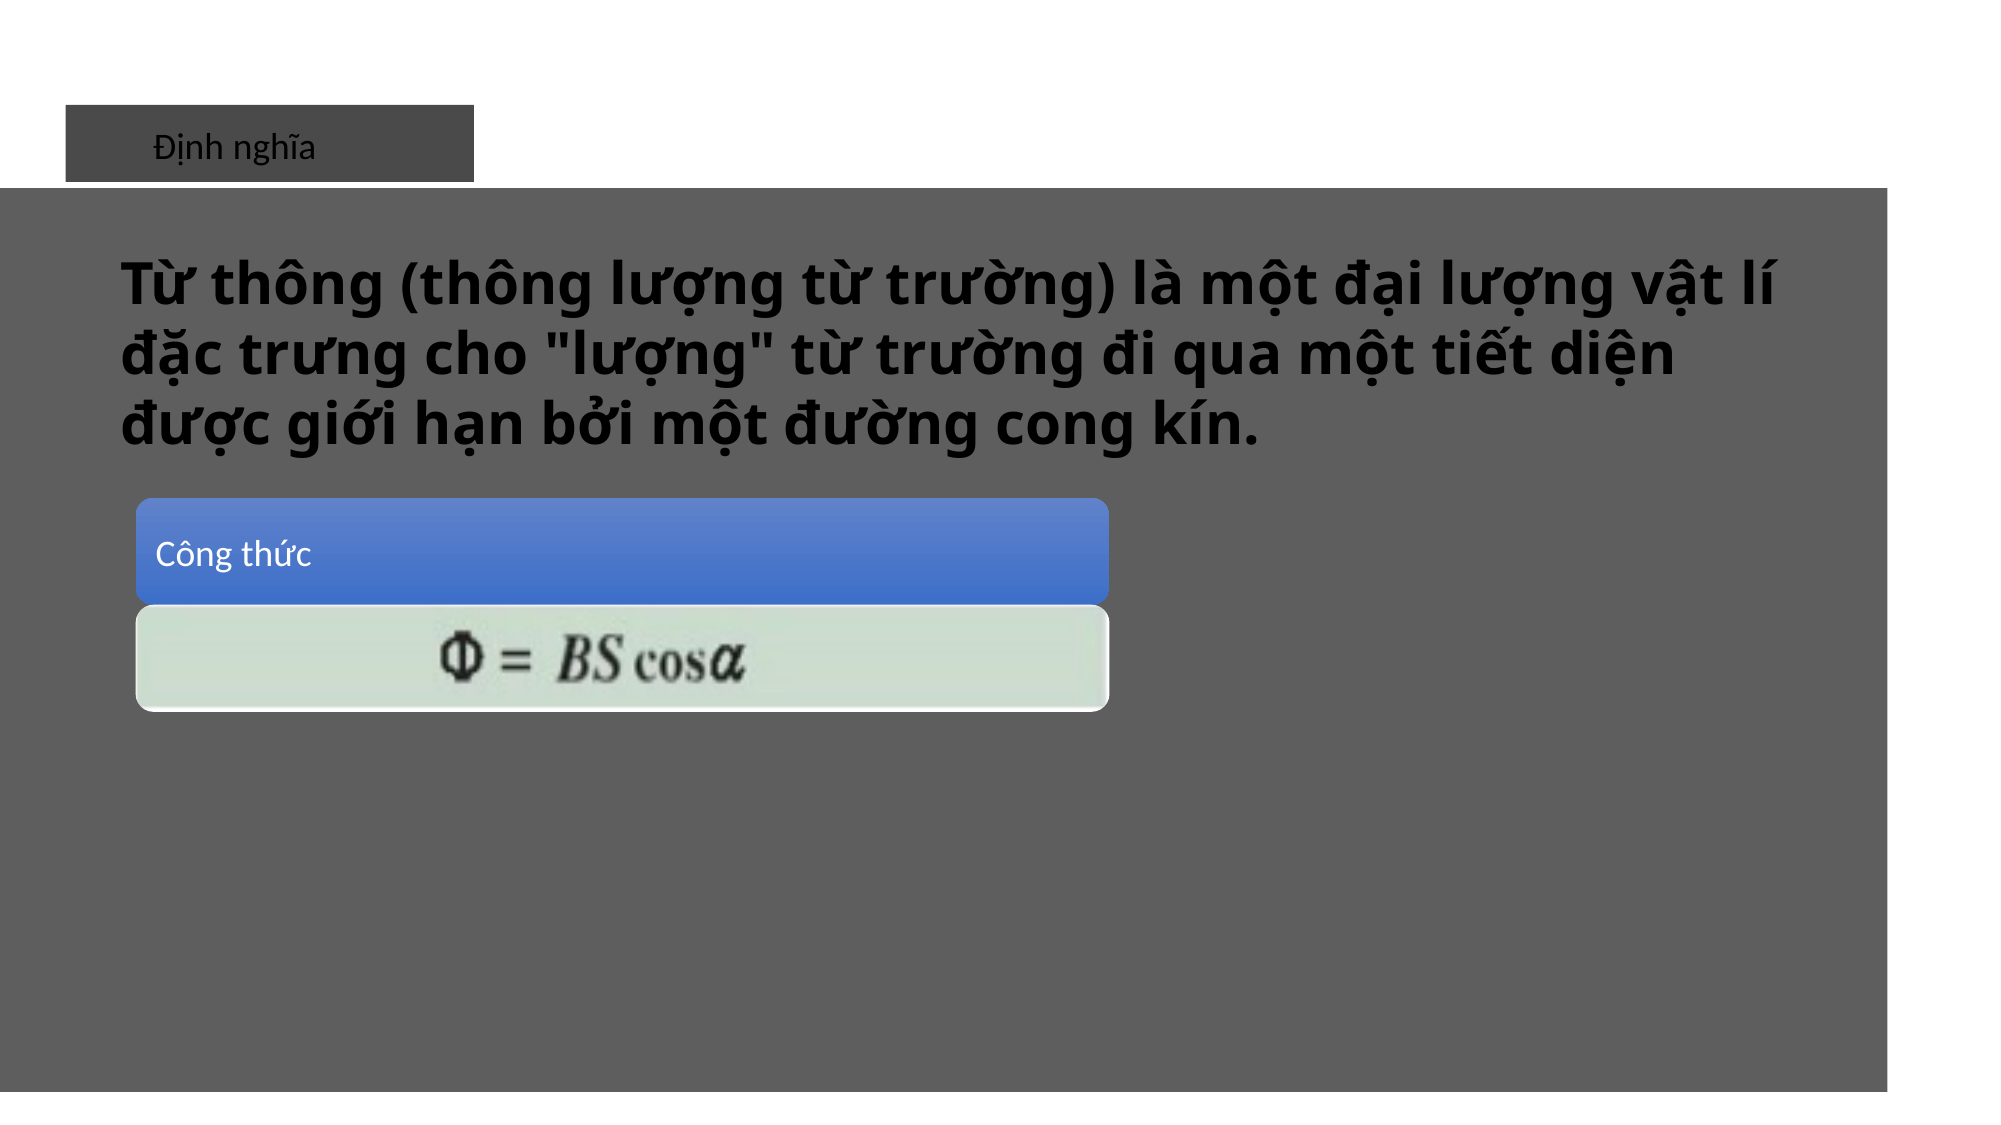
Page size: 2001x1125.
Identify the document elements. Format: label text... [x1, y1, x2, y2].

text_box [0, 187, 1888, 1093]
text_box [135, 497, 1110, 712]
text_box [0, 0, 2000, 1125]
text_box [65, 104, 475, 183]
text_box Định nghĩa [138, 114, 372, 174]
text_box Từ thông (thông lượng từ trường) là một đại lượng vật lí đặc trưng cho "lượng" từ trường đi qua một tiết diện được giới hạn bởi một đường cong kín. [105, 239, 1831, 464]
